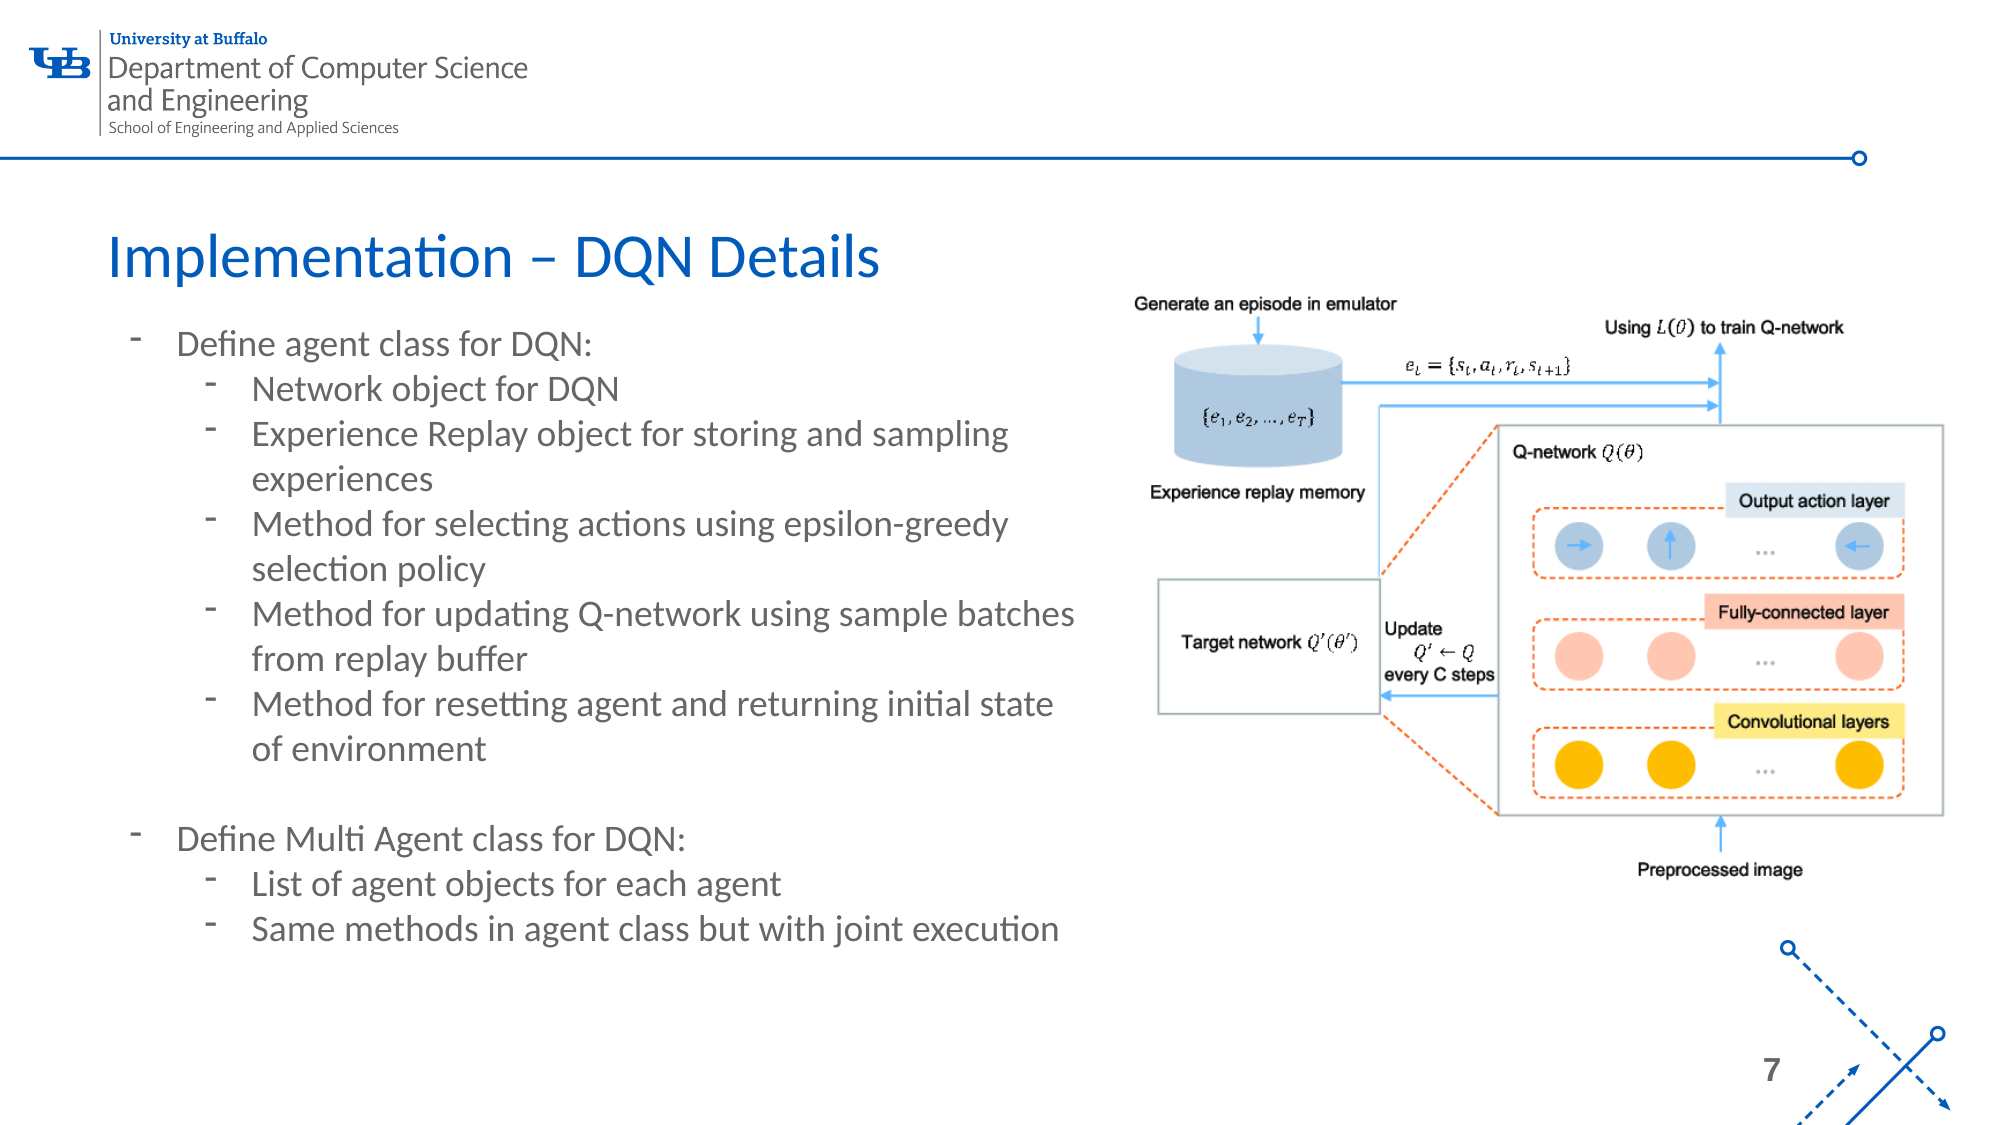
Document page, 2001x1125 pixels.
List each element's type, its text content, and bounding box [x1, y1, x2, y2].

text_box Define agent class for DQN: Network object for DQN Experience Replay object for storing and sampling experiences Method for selecting actions using epsilon-greedy selection policy Method for updating Q-network using sample batches from replay buffer Method for resetting agent and returning initial state of environment Define Multi Agent class for DQN: List of agent objects for each agent Same methods in agent class but with joint execution [114, 311, 1099, 1047]
title Implementation – DQN Details [93, 216, 1818, 312]
picture [0, 0, 2000, 1125]
